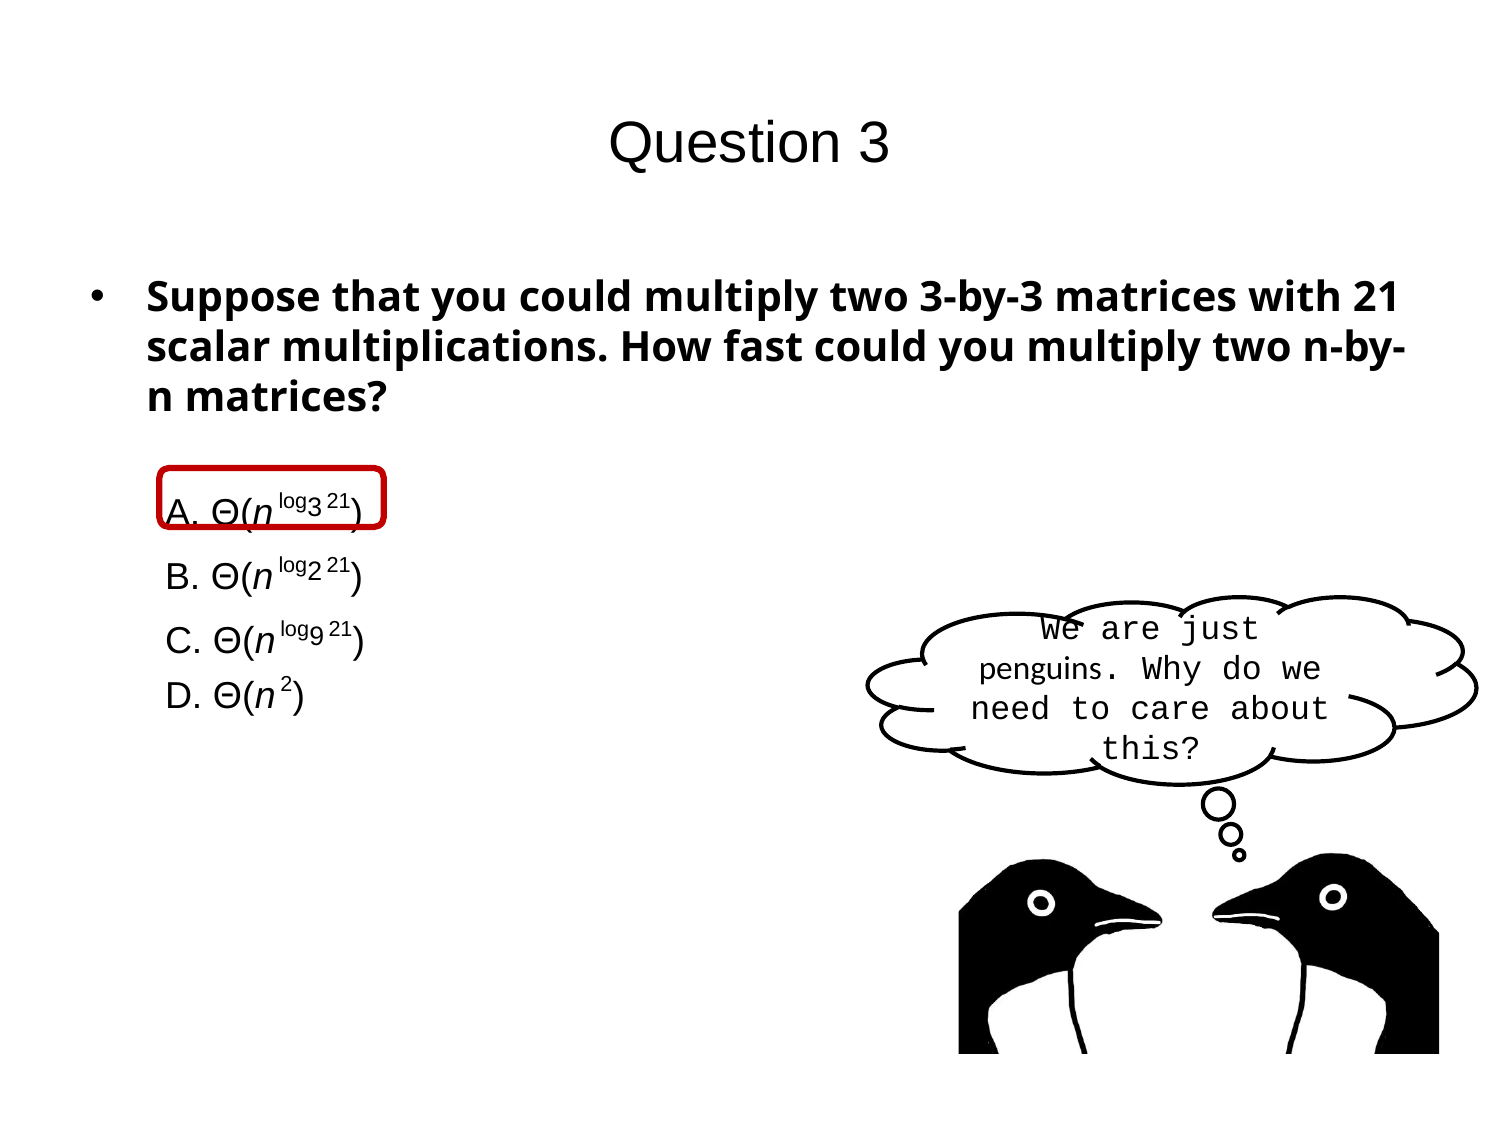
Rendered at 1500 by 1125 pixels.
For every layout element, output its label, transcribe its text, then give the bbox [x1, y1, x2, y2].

title Question 3 [74, 44, 1426, 233]
picture [958, 822, 1440, 1055]
text_box We are just penguins. Why do we need to care about this? [1200, 786, 1237, 820]
text_box We are just penguins. Why do we need to care about this? [865, 595, 1479, 787]
list Suppose that you could multiply two 3-by-3 matrices with 21 scalar multiplications. How fast could you multiply two n-by-n matrices? A. Θ(nlog321) B. Θ(nlog221) C. Θ(nlog921) D. Θ(n2) [74, 262, 1426, 1006]
text_box [157, 465, 386, 530]
